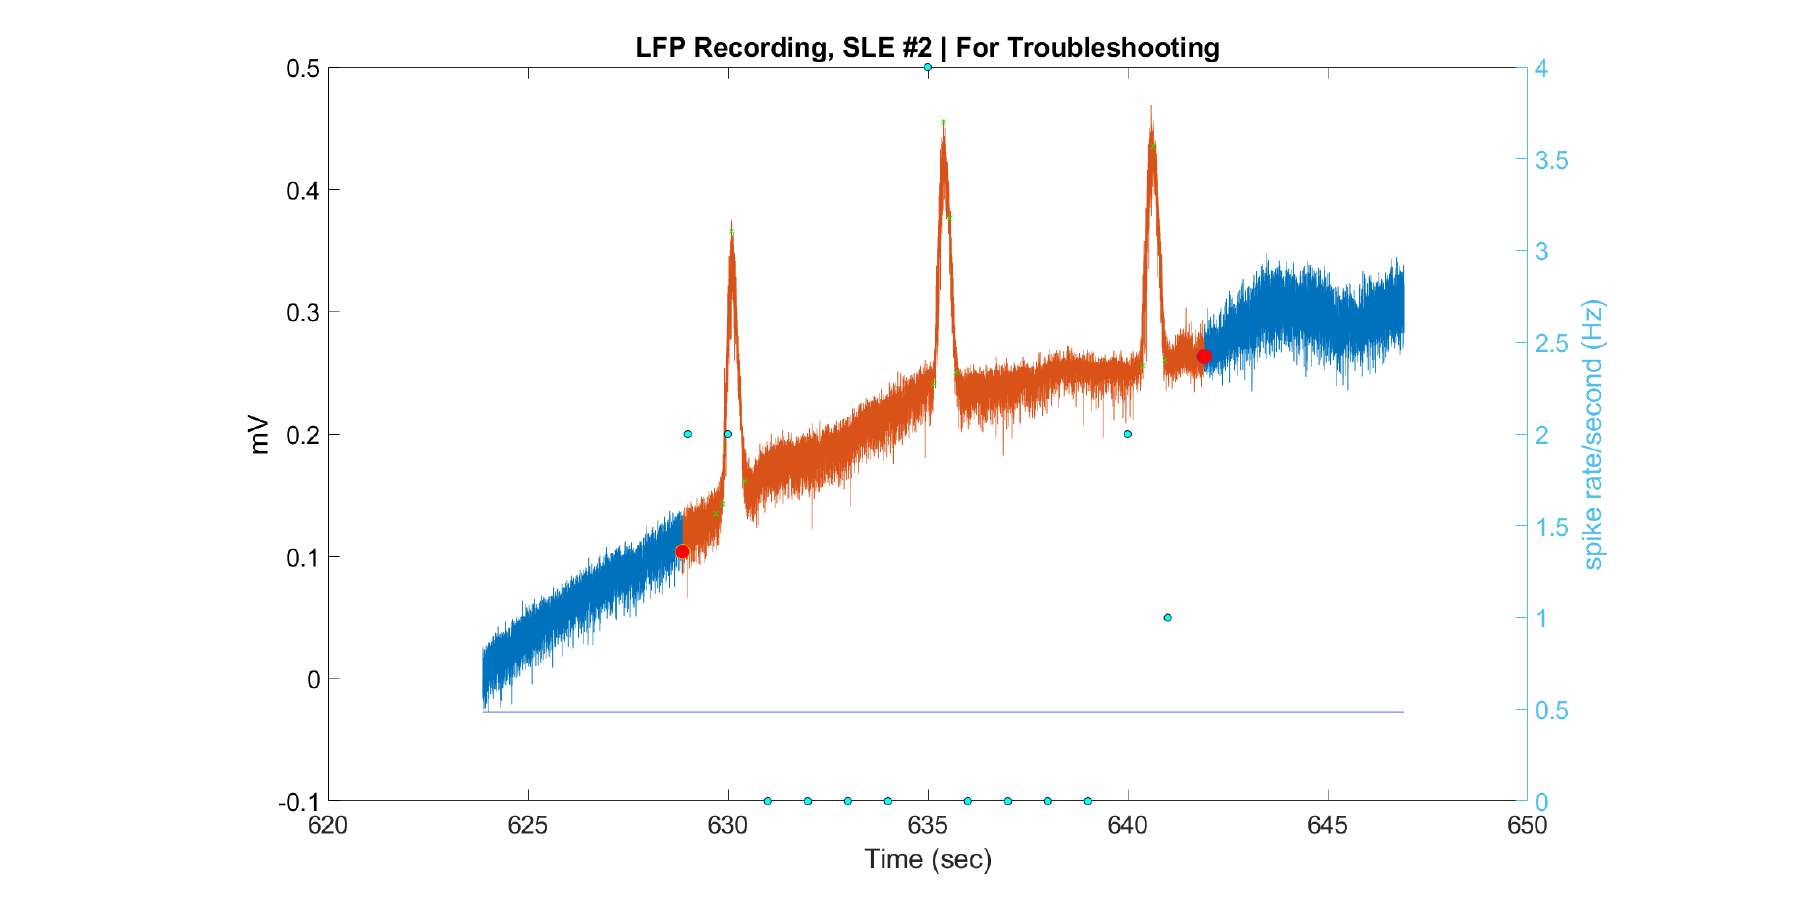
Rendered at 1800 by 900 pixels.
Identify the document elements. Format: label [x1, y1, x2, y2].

picture [126, 0, 1674, 900]
